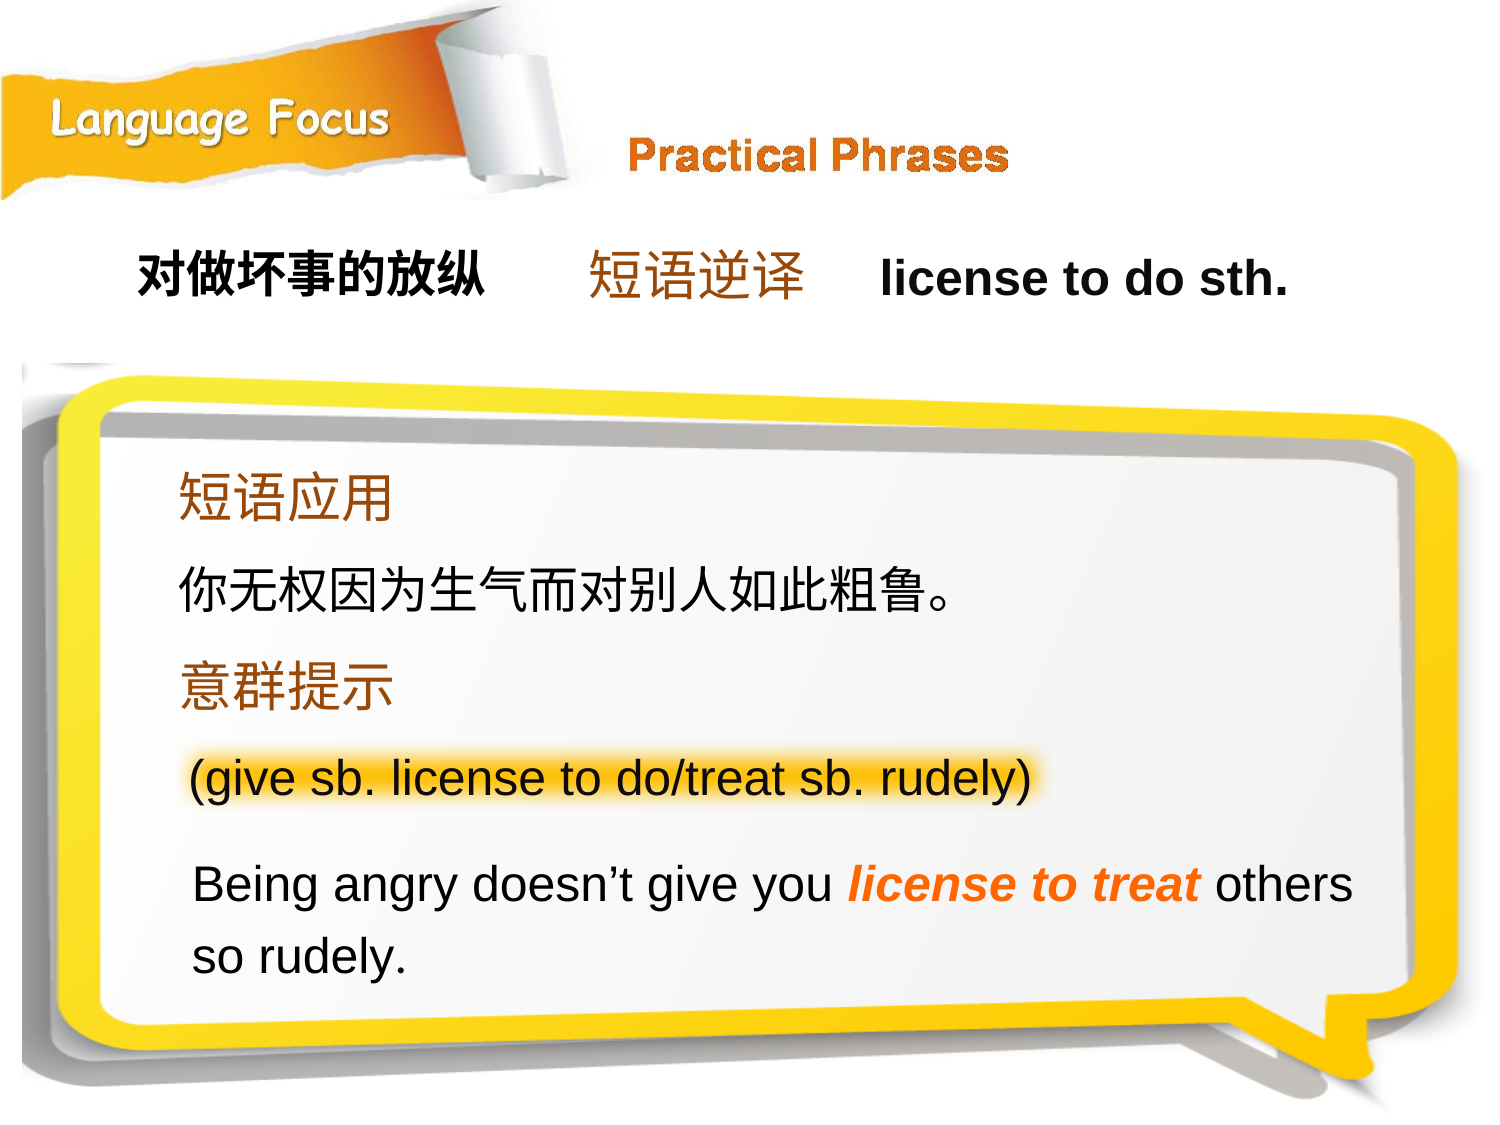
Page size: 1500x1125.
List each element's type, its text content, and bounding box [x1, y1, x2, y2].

text_box license to do sth. [864, 234, 1500, 314]
picture [21, 362, 1497, 1114]
text_box 对做坏事的放纵 [122, 235, 539, 311]
picture [0, 0, 1173, 202]
text_box 短语逆译 [574, 234, 845, 314]
